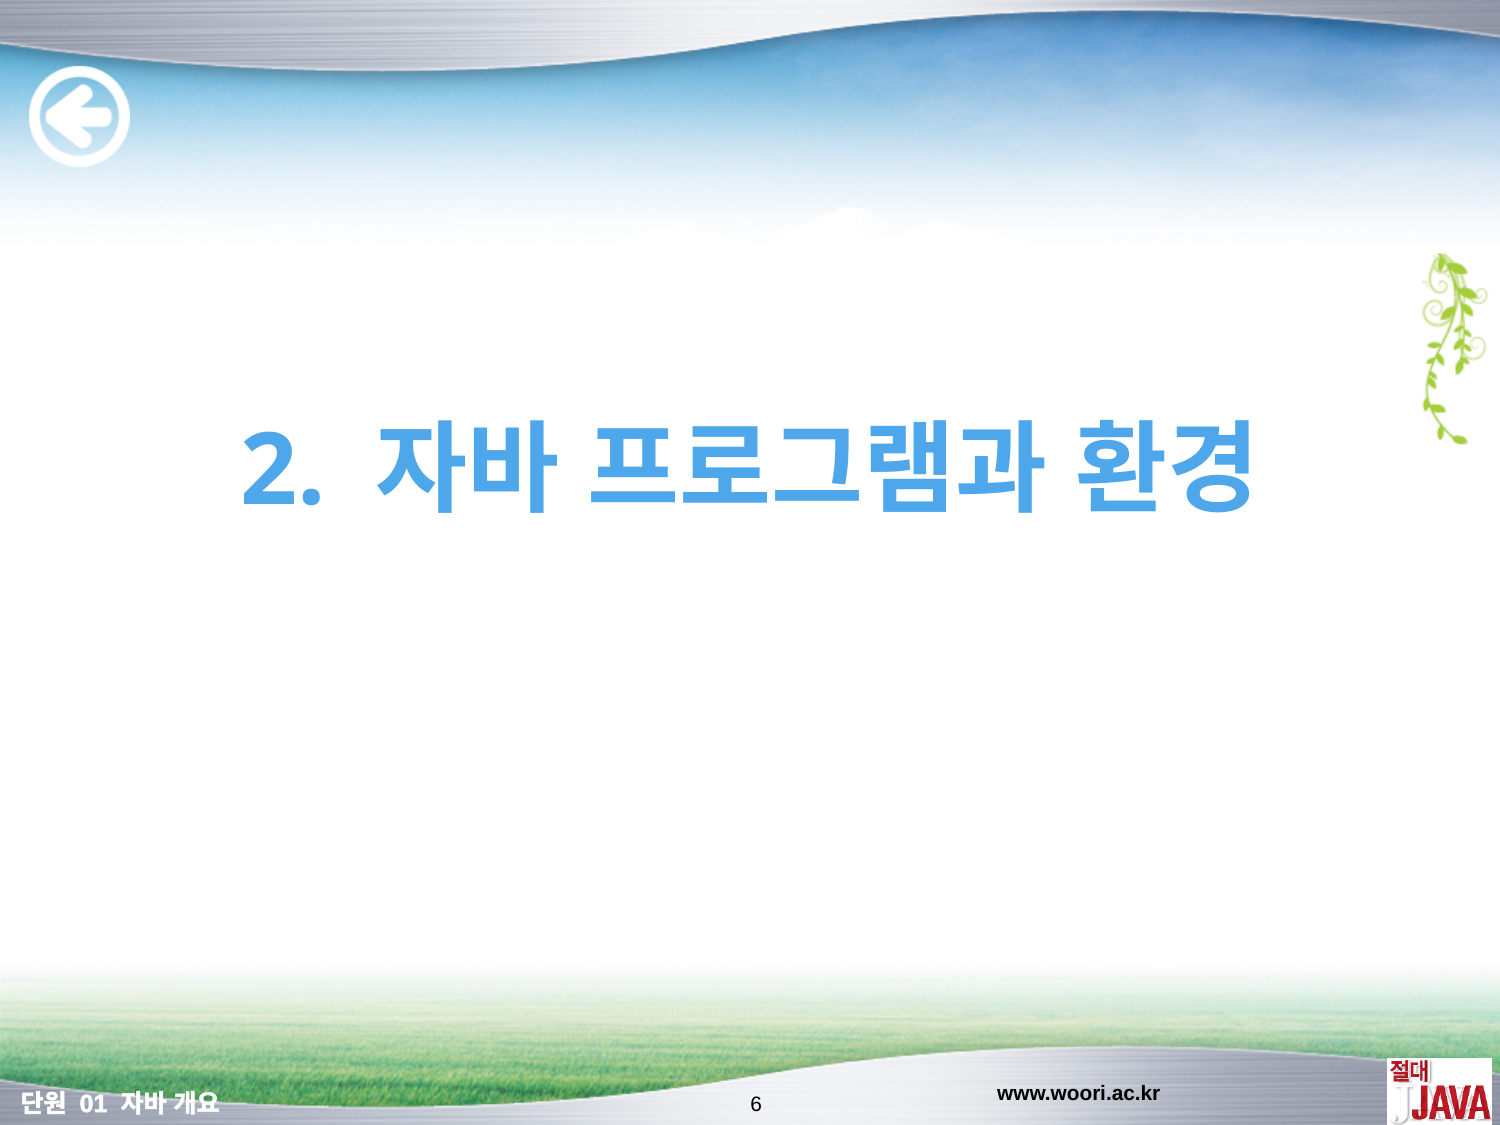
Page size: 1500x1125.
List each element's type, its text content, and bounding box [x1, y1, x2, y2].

picture [0, 533, 1500, 1125]
text_box 2. 자바 프로그램과 환경 [0, 397, 1500, 533]
slide_number 6 [687, 1082, 826, 1125]
footer www.woori.ac.kr [824, 1072, 1176, 1113]
picture [0, 0, 1500, 397]
